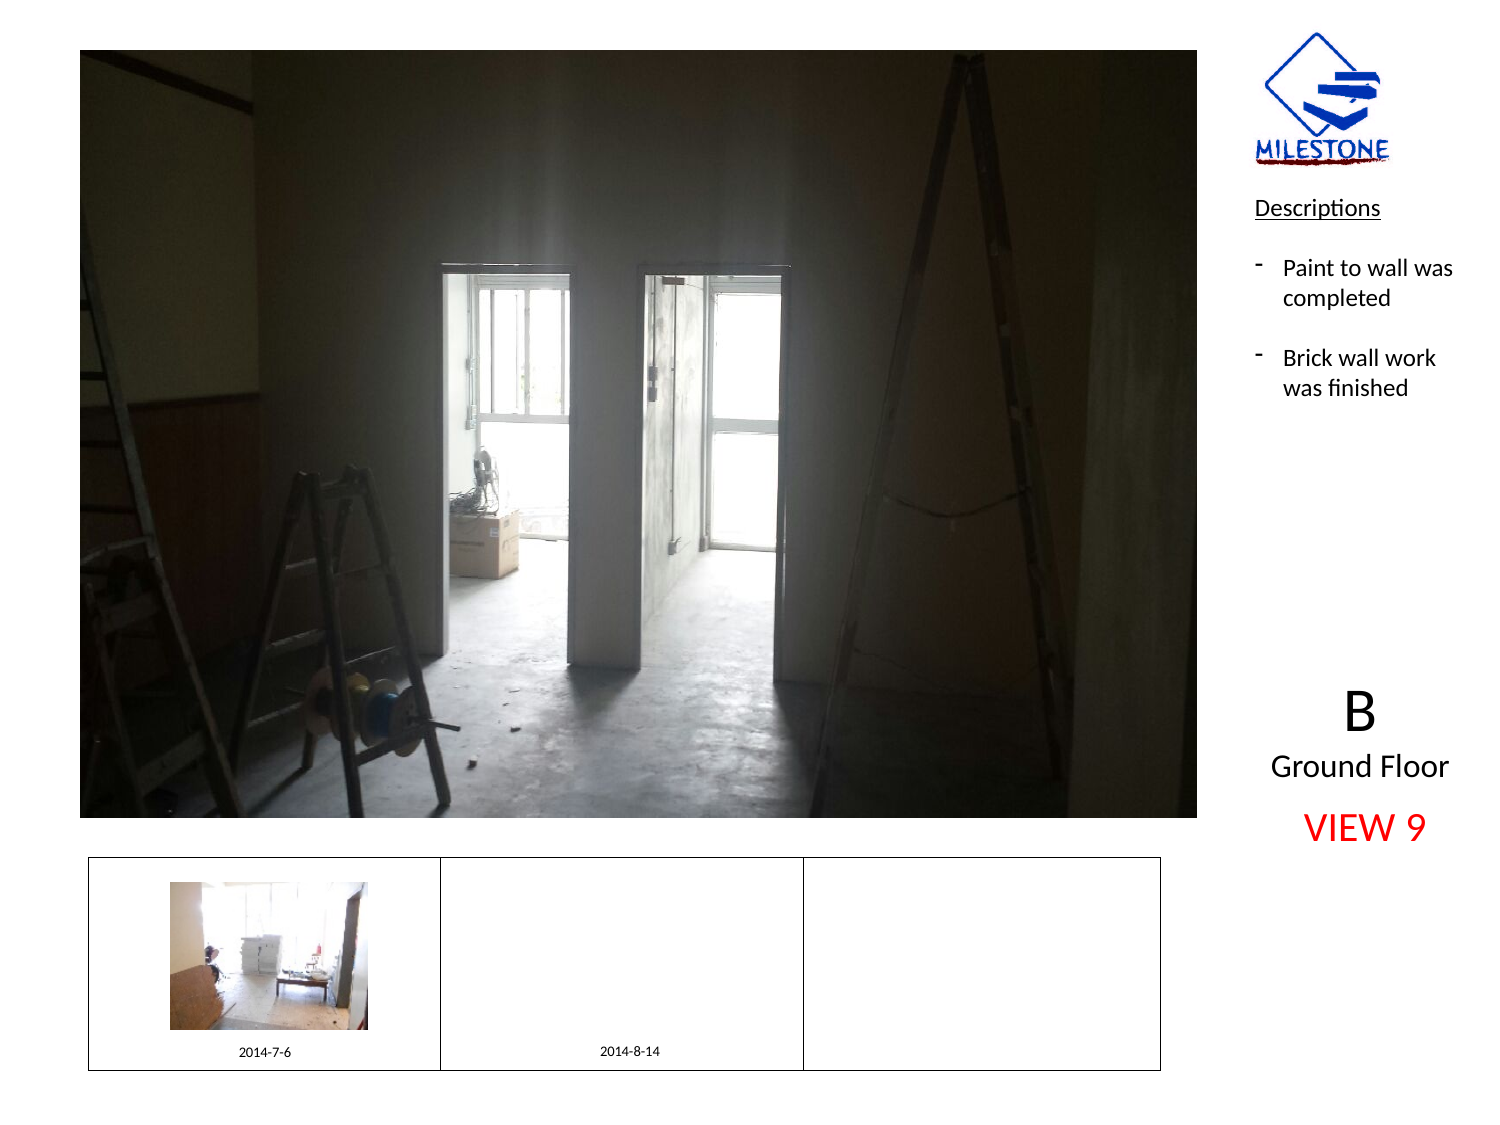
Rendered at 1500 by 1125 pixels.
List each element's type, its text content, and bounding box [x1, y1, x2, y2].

table_header [804, 858, 1160, 1070]
text_box Descriptions Paint to wall was completed Brick wall work was finished [1240, 184, 1481, 439]
text_box B Ground Floor [1202, 661, 1500, 791]
picture [170, 882, 368, 1031]
text_box 2014-7-6 [224, 1039, 307, 1068]
table_header [89, 858, 440, 1070]
table_header [441, 858, 803, 1070]
picture [1222, 15, 1419, 186]
text_box 2014-8-14 [585, 1034, 675, 1067]
text_box VIEW 9 [1289, 792, 1481, 846]
picture [80, 49, 1198, 818]
